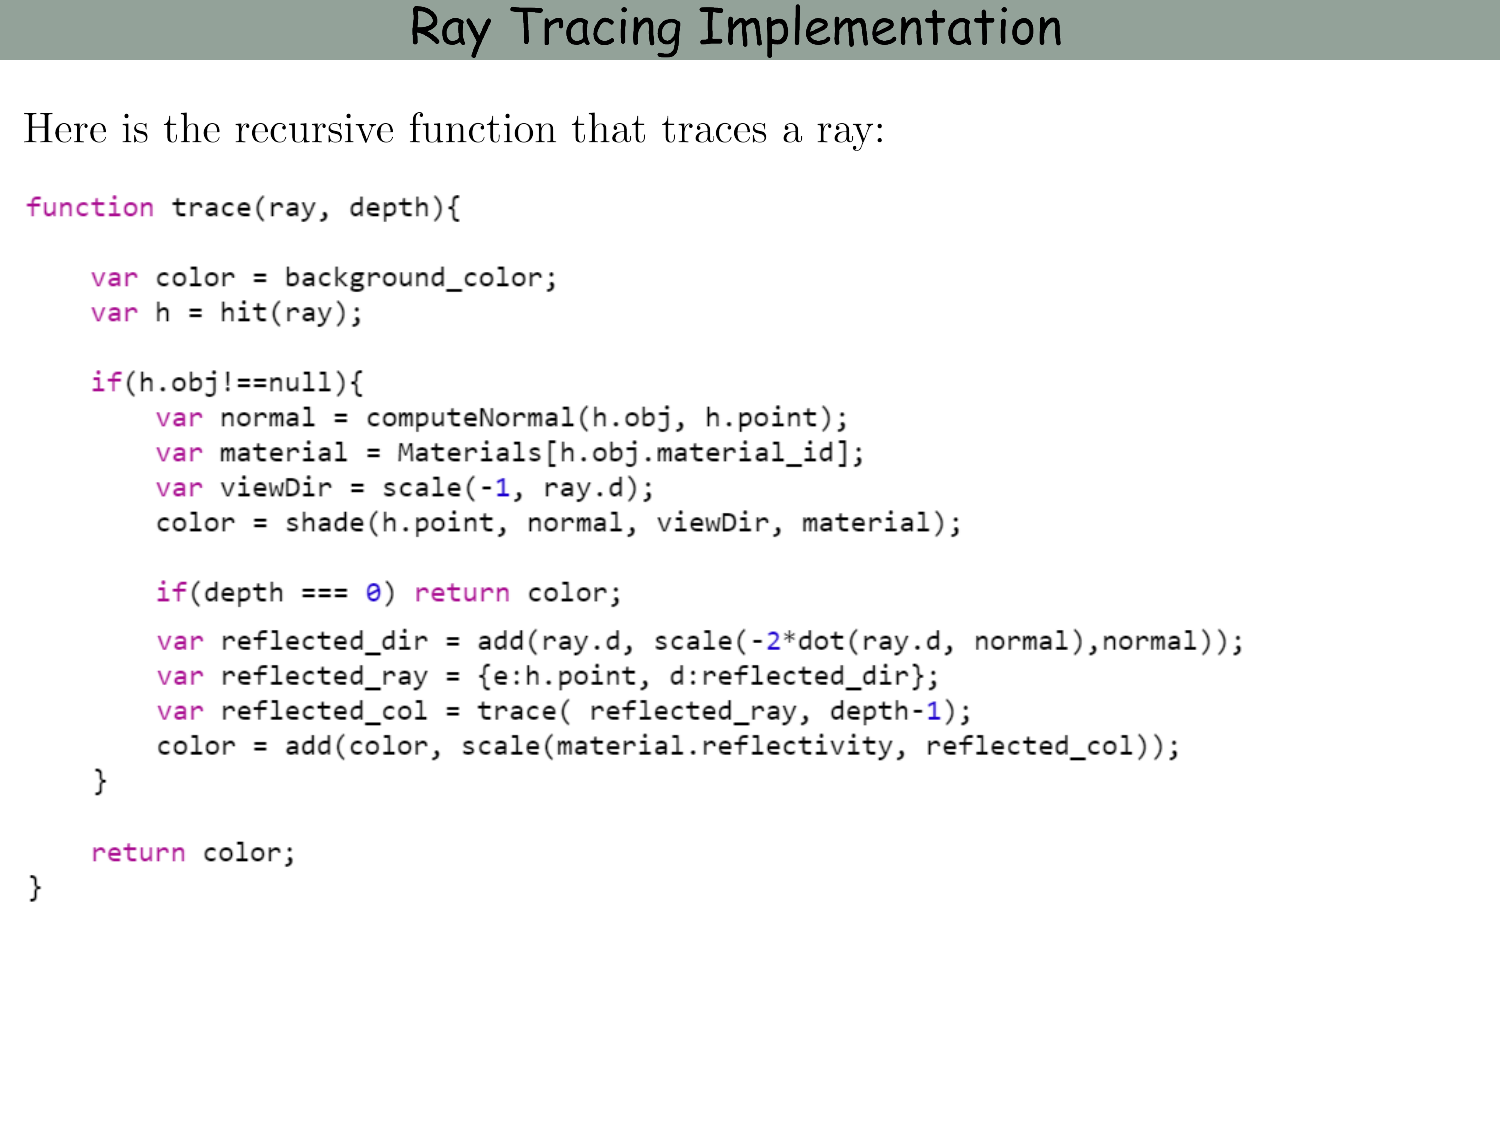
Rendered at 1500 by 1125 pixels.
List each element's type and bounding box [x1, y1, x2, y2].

picture [24, 835, 301, 906]
picture [24, 112, 883, 151]
picture [412, 4, 1061, 59]
picture [24, 187, 963, 618]
picture [74, 622, 1251, 801]
